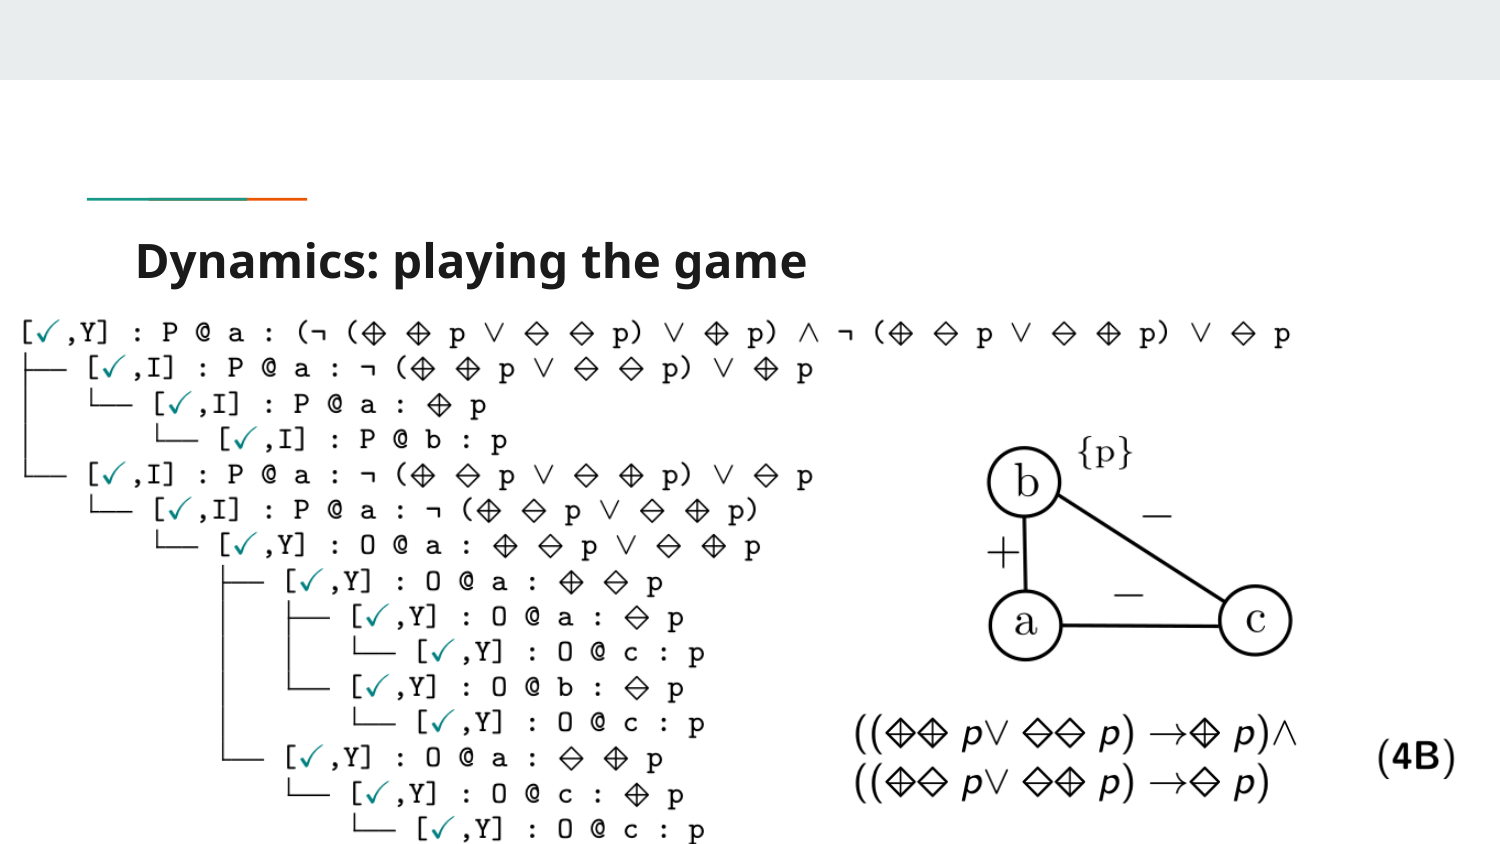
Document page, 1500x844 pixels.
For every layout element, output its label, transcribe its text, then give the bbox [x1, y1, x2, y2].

picture [11, 303, 1483, 844]
title Dynamics: playing the game [119, 216, 1381, 305]
